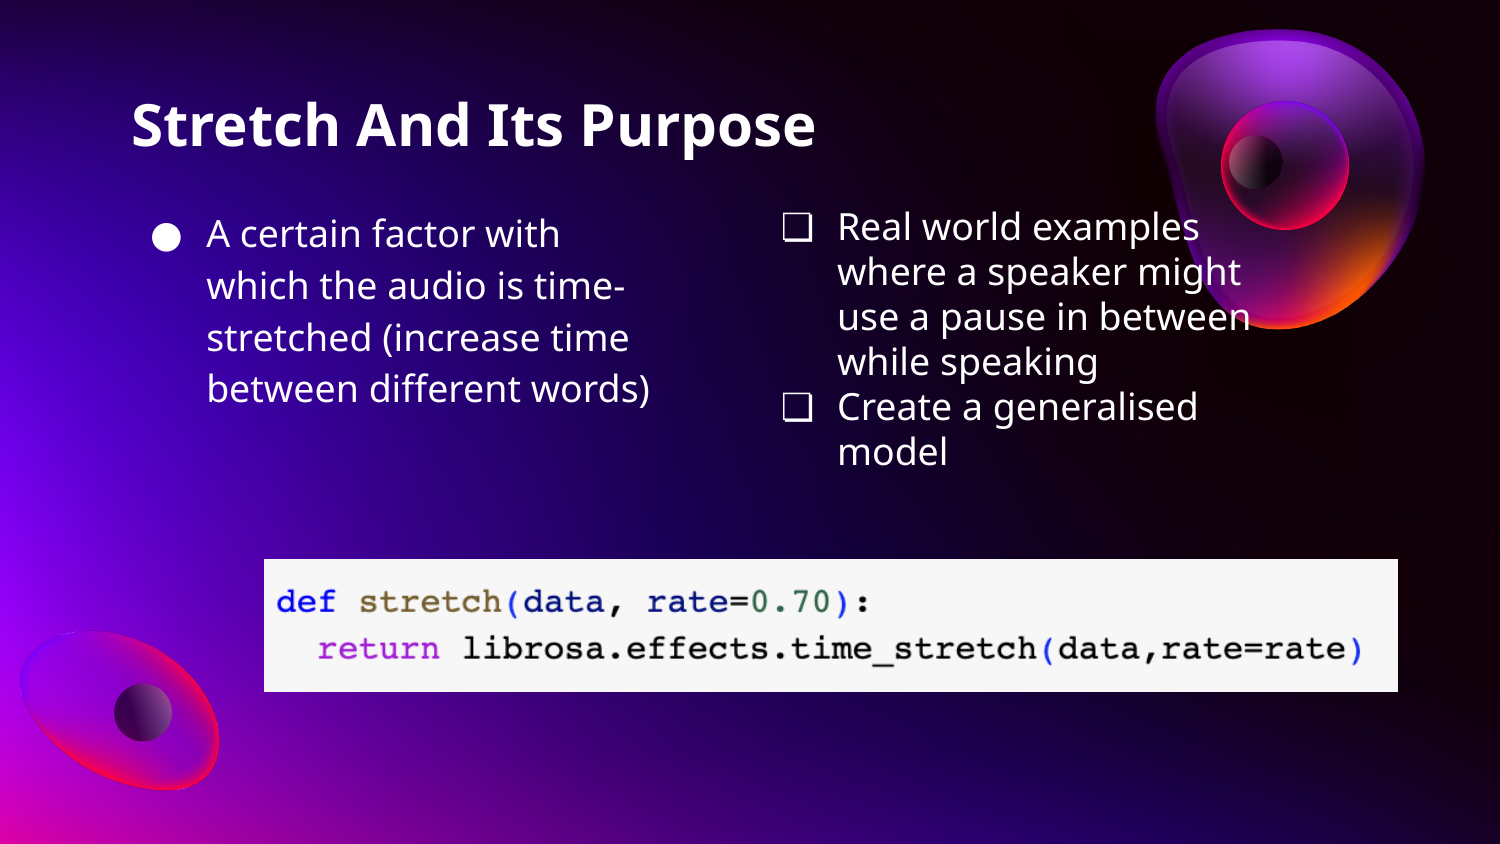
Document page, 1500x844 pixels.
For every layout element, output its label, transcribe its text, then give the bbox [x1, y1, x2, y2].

list A certain factor with which the audio is time-stretched (increase time between different words) [116, 188, 689, 387]
text_box Real world examples where a speaker might use a pause in between while speaking Create a generalised model [747, 188, 1319, 407]
picture [0, 0, 1500, 844]
title Stretch And Its Purpose [116, 72, 1387, 167]
